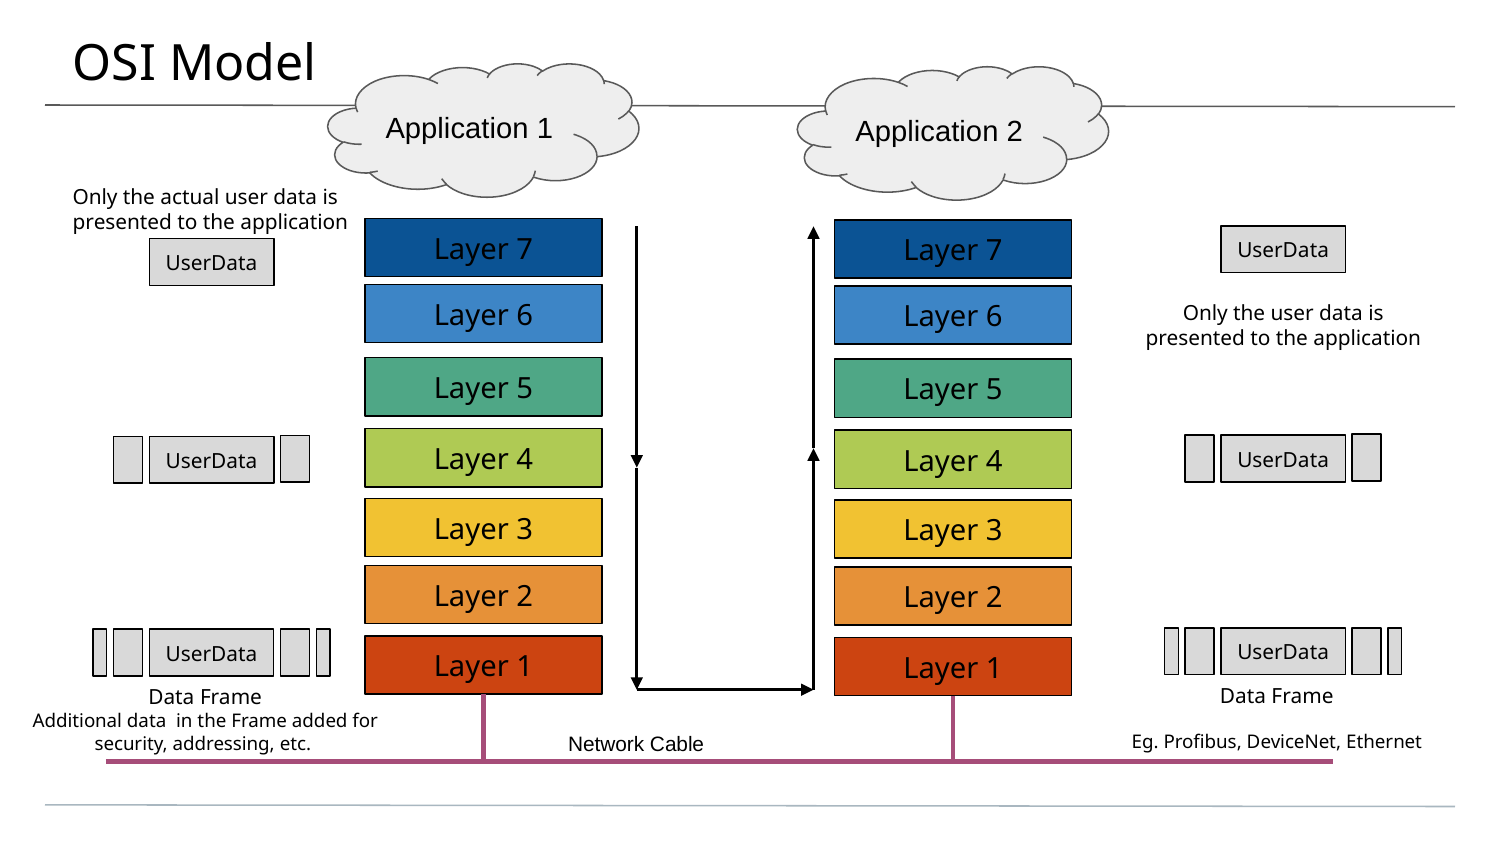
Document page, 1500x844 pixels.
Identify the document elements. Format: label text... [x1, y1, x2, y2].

text_box Application 2 [797, 66, 1109, 201]
text_box Layer 2 [364, 565, 602, 624]
text_box Data Frame Additional data in the Frame added for security, addressing, etc. [0, 688, 411, 750]
text_box Layer 7 [364, 218, 602, 277]
text_box [280, 629, 310, 676]
text_box Layer 5 [364, 357, 602, 416]
text_box UserData [149, 238, 274, 286]
text_box Layer 7 [834, 219, 1072, 279]
text_box Only the user data is presented to the application [1129, 284, 1438, 343]
text_box [113, 436, 143, 484]
text_box Only the actual user data is presented to the application [57, 169, 366, 228]
title OSI Model [0, 0, 1500, 88]
text_box [1185, 627, 1214, 675]
text_box [280, 435, 310, 483]
text_box UserData [149, 436, 274, 484]
text_box [1164, 627, 1179, 675]
text_box UserData [1220, 225, 1346, 273]
text_box Data Frame Eg. Profibus, DeviceNet, Ethernet [1071, 687, 1482, 748]
text_box Layer 3 [364, 498, 602, 557]
text_box [1388, 627, 1402, 675]
text_box Layer 6 [834, 285, 1072, 344]
text_box [1352, 434, 1382, 481]
text_box Layer 6 [364, 284, 602, 343]
text_box [113, 629, 143, 676]
text_box Layer 2 [834, 566, 1072, 626]
text_box Layer 3 [834, 500, 1072, 559]
text_box [316, 629, 331, 676]
text_box Layer 4 [834, 430, 1072, 489]
text_box Network Cable [553, 715, 889, 760]
text_box Layer 4 [364, 428, 602, 487]
text_box Layer 1 [834, 637, 1072, 696]
text_box [1185, 435, 1214, 483]
text_box Layer 1 [364, 635, 602, 695]
text_box [93, 629, 107, 676]
text_box Application 1 [327, 63, 639, 198]
text_box Layer 5 [834, 359, 1072, 418]
text_box UserData [1220, 435, 1346, 483]
text_box UserData [1220, 627, 1346, 675]
text_box UserData [149, 629, 274, 676]
text_box [1352, 627, 1382, 675]
